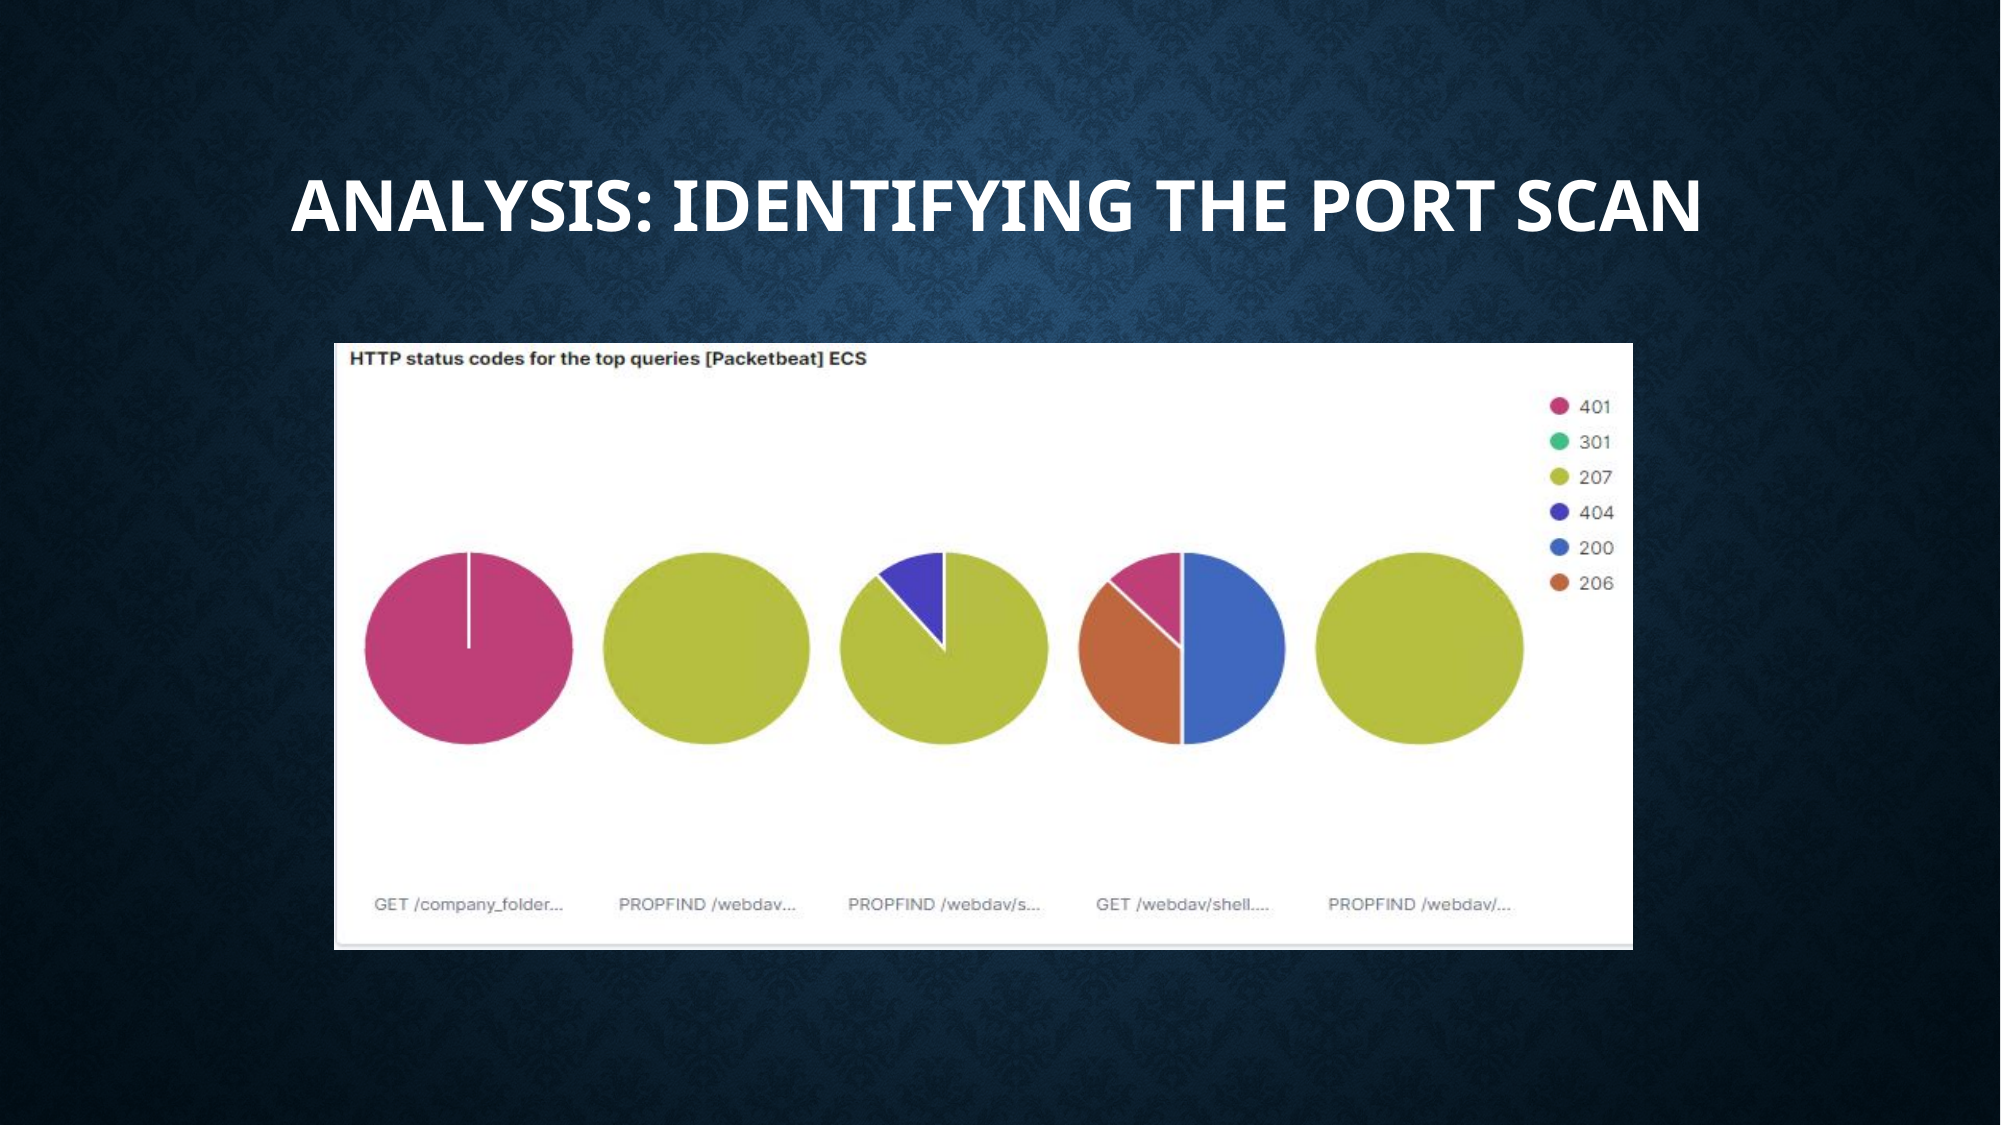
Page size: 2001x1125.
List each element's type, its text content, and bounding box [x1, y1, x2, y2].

title ANALYSIS: IDENTIFYING THE PORT SCAN [149, 99, 1849, 318]
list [333, 343, 1634, 951]
